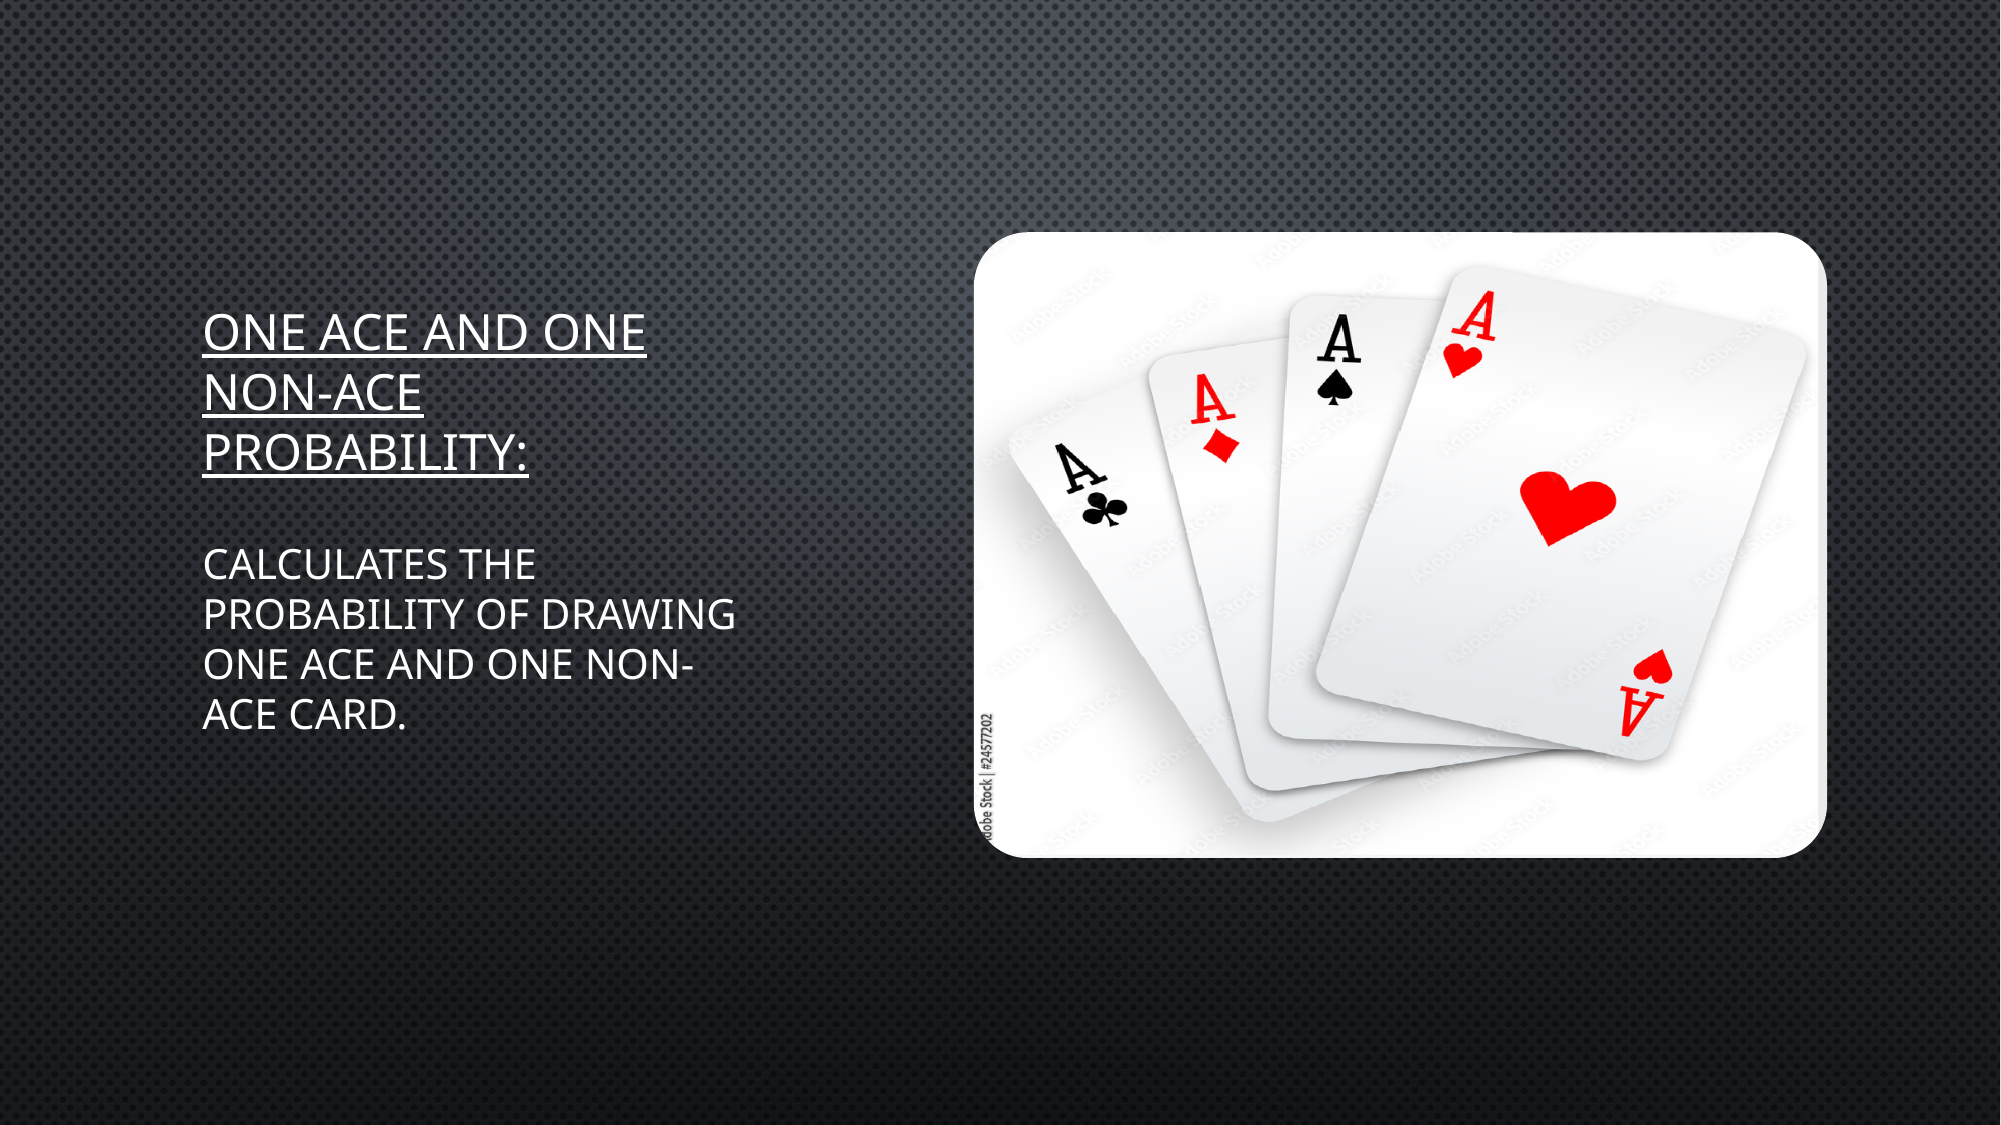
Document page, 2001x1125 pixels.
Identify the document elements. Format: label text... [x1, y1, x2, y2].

title One Ace and One Non-Ace Probability: [187, 262, 770, 487]
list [973, 231, 1828, 859]
list Calculates the probability of drawing one Ace and one non-Ace card. [187, 487, 770, 788]
